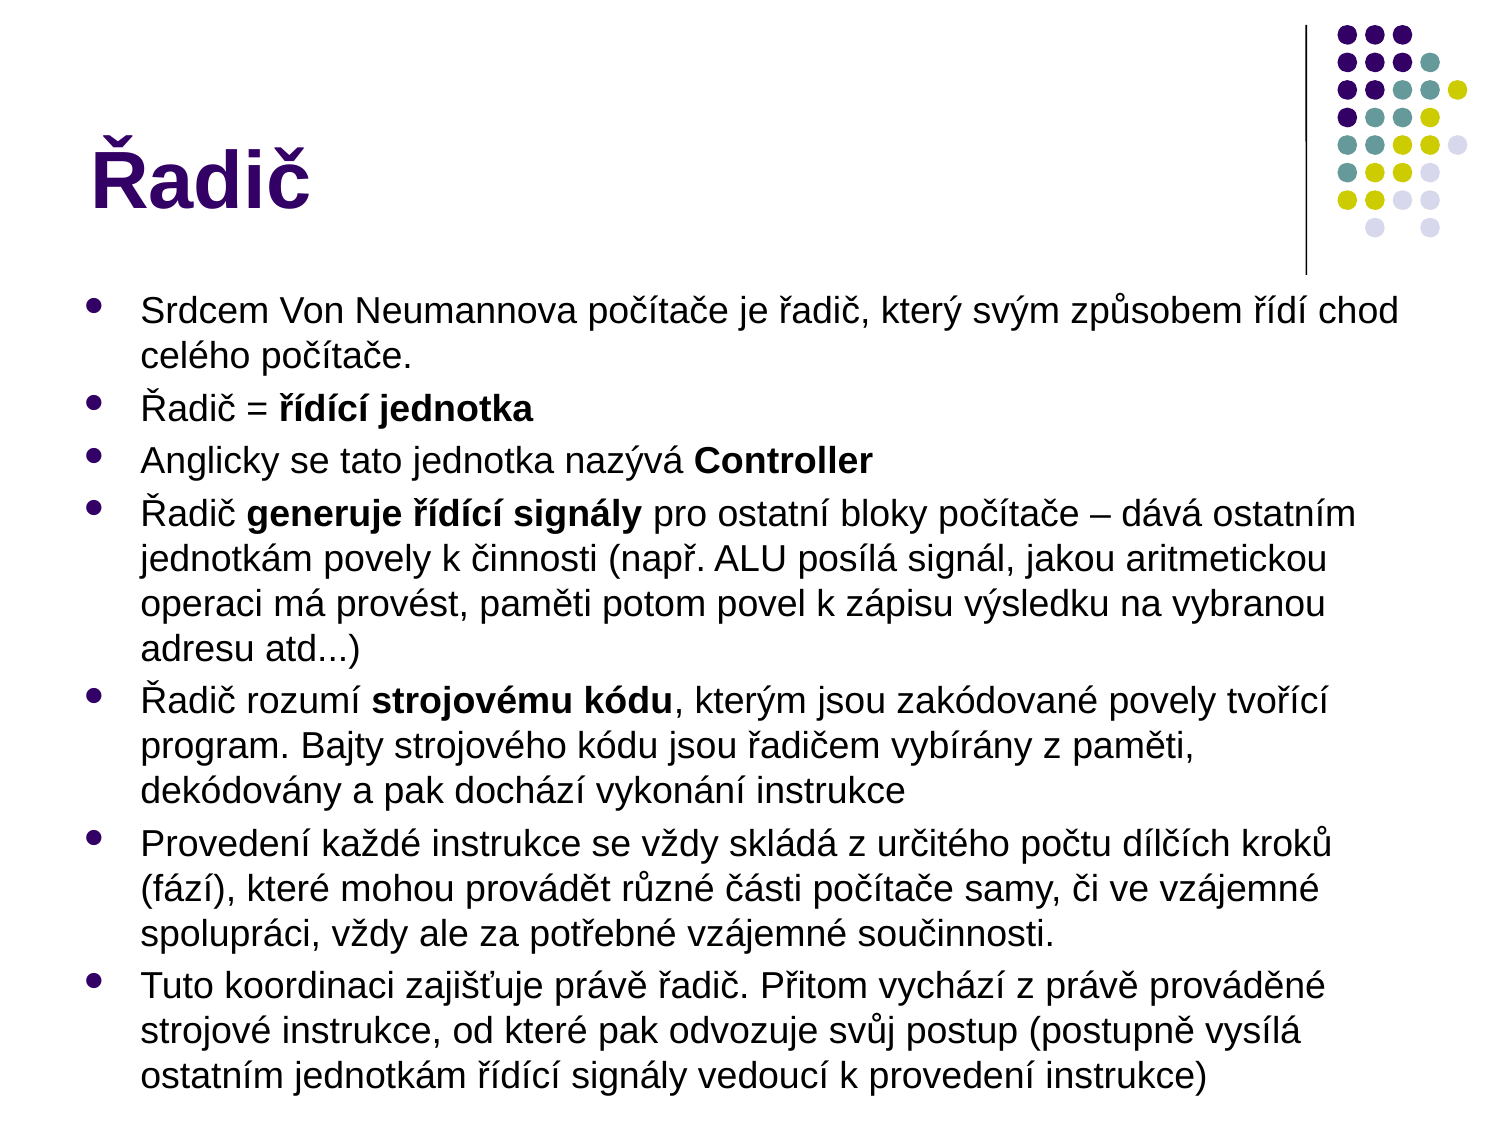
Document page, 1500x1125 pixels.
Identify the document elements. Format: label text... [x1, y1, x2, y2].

title Řadič [75, 20, 1313, 233]
list Srdcem Von Neumannova počítače je řadič, který svým způsobem řídí chod celého počítače. Řadič = řídící jednotka Anglicky se tato jednotka nazývá Controller Řadič generuje řídící signály pro ostatní bloky počítače – dává ostatním jednotkám povely k činnosti (např. ALU posílá signál, jakou aritmetickou operaci má provést, paměti potom povel k zápisu výsledku na vybranou adresu atd...) Řadič rozumí strojovému kódu, kterým jsou zakódované povely tvořící program. Bajty strojového kódu jsou řadičem vybírány z paměti, dekódovány a pak dochází vykonání instrukce Provedení každé instrukce se vždy skládá z určitého počtu dílčích kroků (fází), které mohou provádět různé části počítače samy, či ve vzájemné spolupráci, vždy ale za potřebné vzájemné součinnosti. Tuto koordinaci zajišťuje právě řadič. Přitom vychází z právě prováděné strojové instrukce, od které pak odvozuje svůj postup (postupně vysílá ostatním jednotkám řídící signály vedoucí k provedení instrukce) [69, 278, 1420, 1003]
